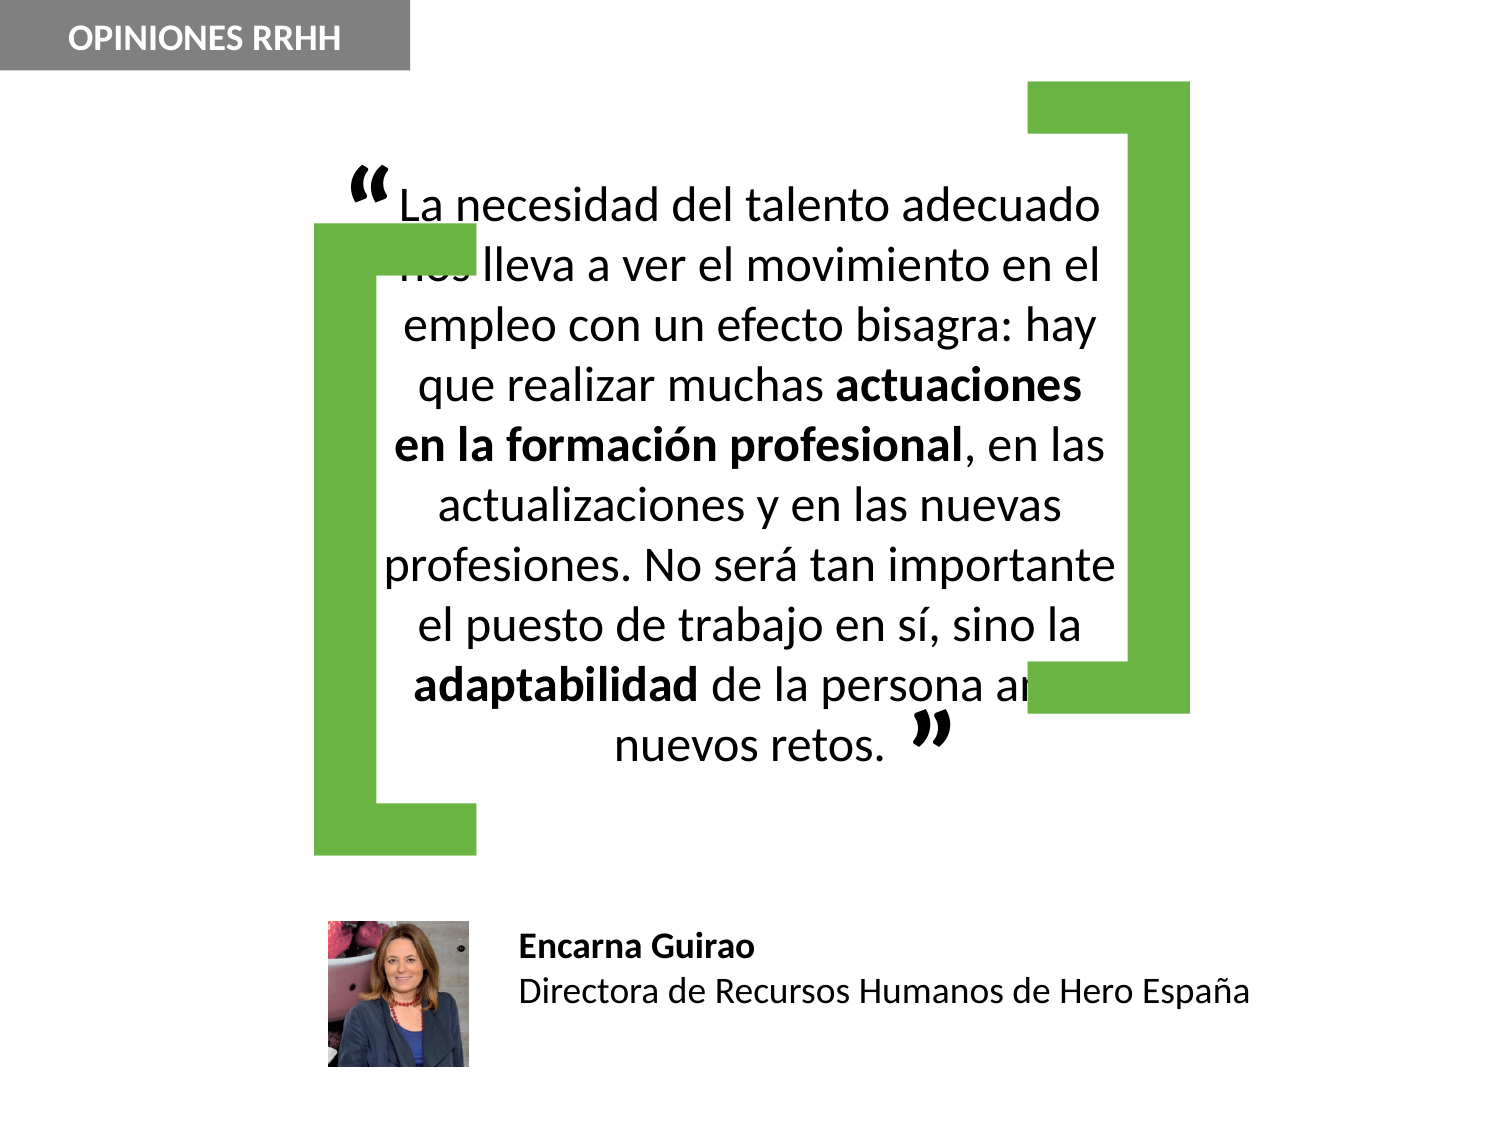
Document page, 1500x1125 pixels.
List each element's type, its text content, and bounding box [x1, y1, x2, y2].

text_box “ [328, 125, 563, 291]
text_box ” [890, 667, 1125, 833]
text_box OPINIONES RRHH [0, 0, 412, 72]
text_box Encarna Guirao Directora de Recursos Humanos de Hero España [503, 913, 1442, 1019]
text_box [ [242, 72, 378, 894]
picture [327, 921, 469, 1067]
text_box La necesidad del talento adecuado nos lleva a ver el movimiento en el empleo con un efecto bisagra: hay que realizar muchas actuaciones en la formación profesional, en las actualizaciones y en las nuevas profesiones. No será tan importante el puesto de trabajo en sí, sino la adaptabilidad de la persona ante nuevos retos. [378, 164, 1128, 779]
text_box [ [1128, 43, 1264, 913]
